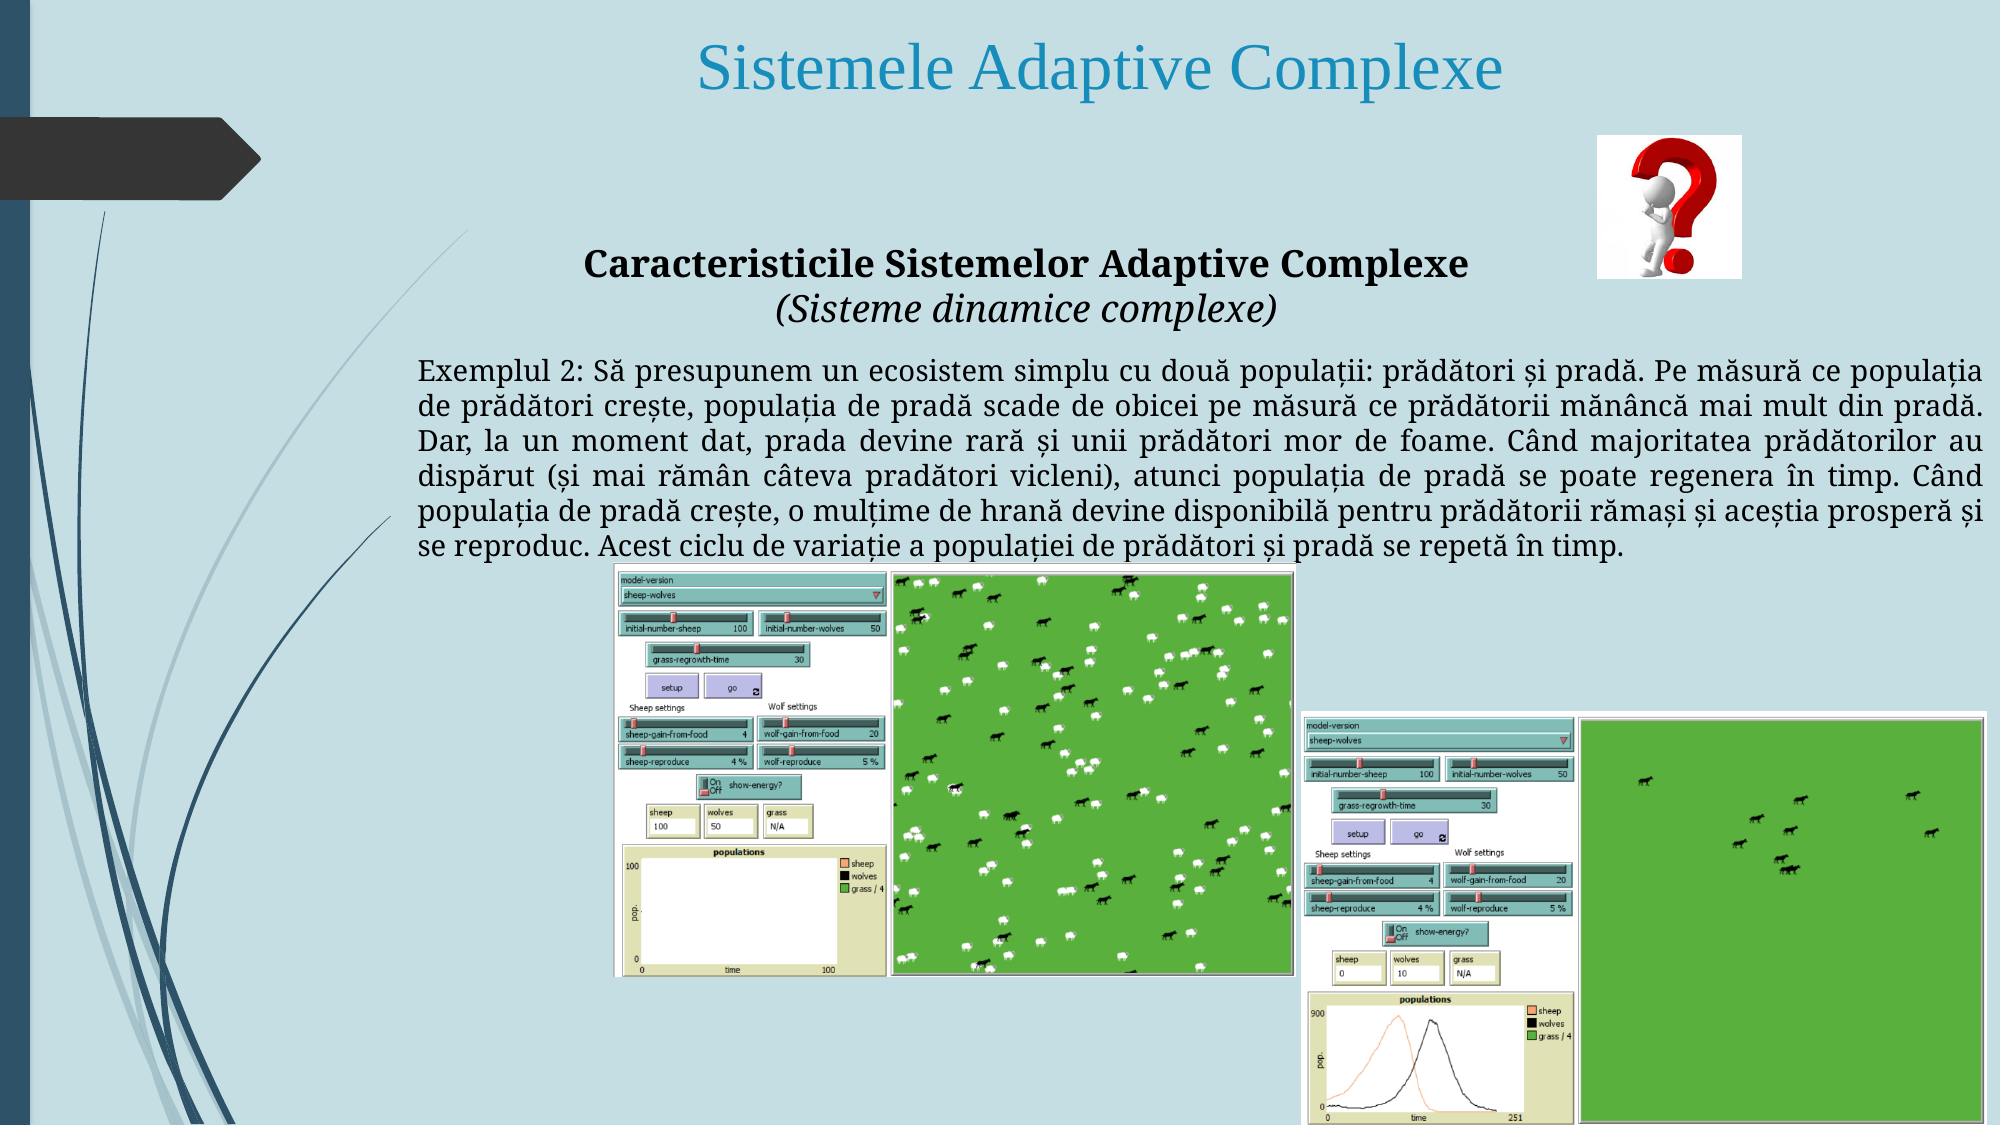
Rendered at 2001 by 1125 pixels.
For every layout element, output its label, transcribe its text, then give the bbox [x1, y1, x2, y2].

picture [1301, 711, 1987, 1125]
title Sistemele Adaptive Complexe [369, 15, 1832, 226]
picture [613, 562, 1296, 977]
text_box Exemplul 2: Să presupunem un ecosistem simplu cu două populații: prădători și pradă. Pe măsură ce populația de prădători crește, populația de pradă scade de obicei pe măsură ce prădătorii mănâncă mai mult din pradă. Dar, la un moment dat, prada devine rară și unii prădători mor de foame. Când majoritatea prădătorilor au dispărut (și mai rămân câteva pradători vicleni), atunci populația de pradă se poate regenera în timp. Când populația de pradă crește, o mulțime de hrană devine disponibilă pentru prădătorii rămași și aceștia prosperă și se reproduc. Acest ciclu de variație a populației de prădători și pradă se repetă în timp. [402, 345, 2000, 570]
picture [1596, 134, 1742, 280]
text_box Caracteristicile Sistemelor Adaptive Complexe (Sisteme dinamice complexe) [568, 232, 1486, 337]
